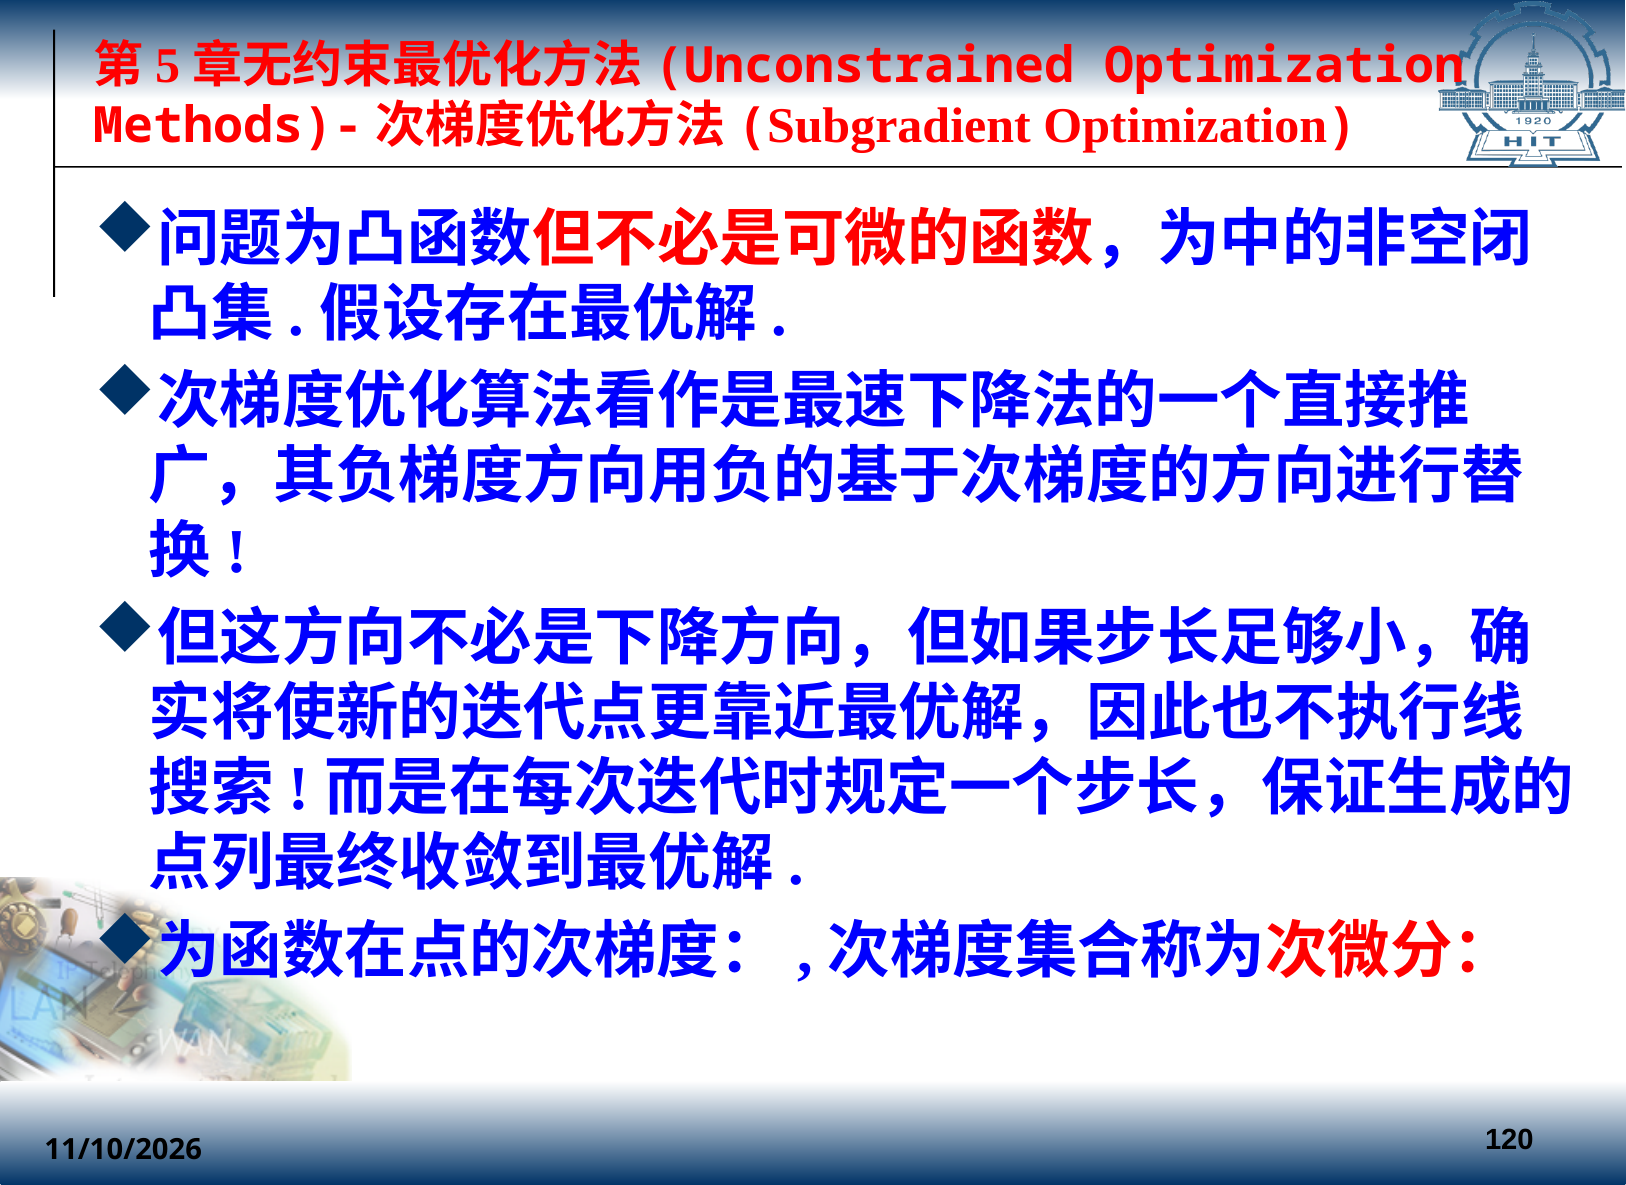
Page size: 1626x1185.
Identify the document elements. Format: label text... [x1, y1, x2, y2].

picture [1438, 1, 1626, 167]
picture [0, 877, 352, 1120]
title 第5章无约束最优化方法(Unconstrained Optimization Methods)-次梯度优化方法(Subgradient Optimization) [78, 29, 1569, 155]
